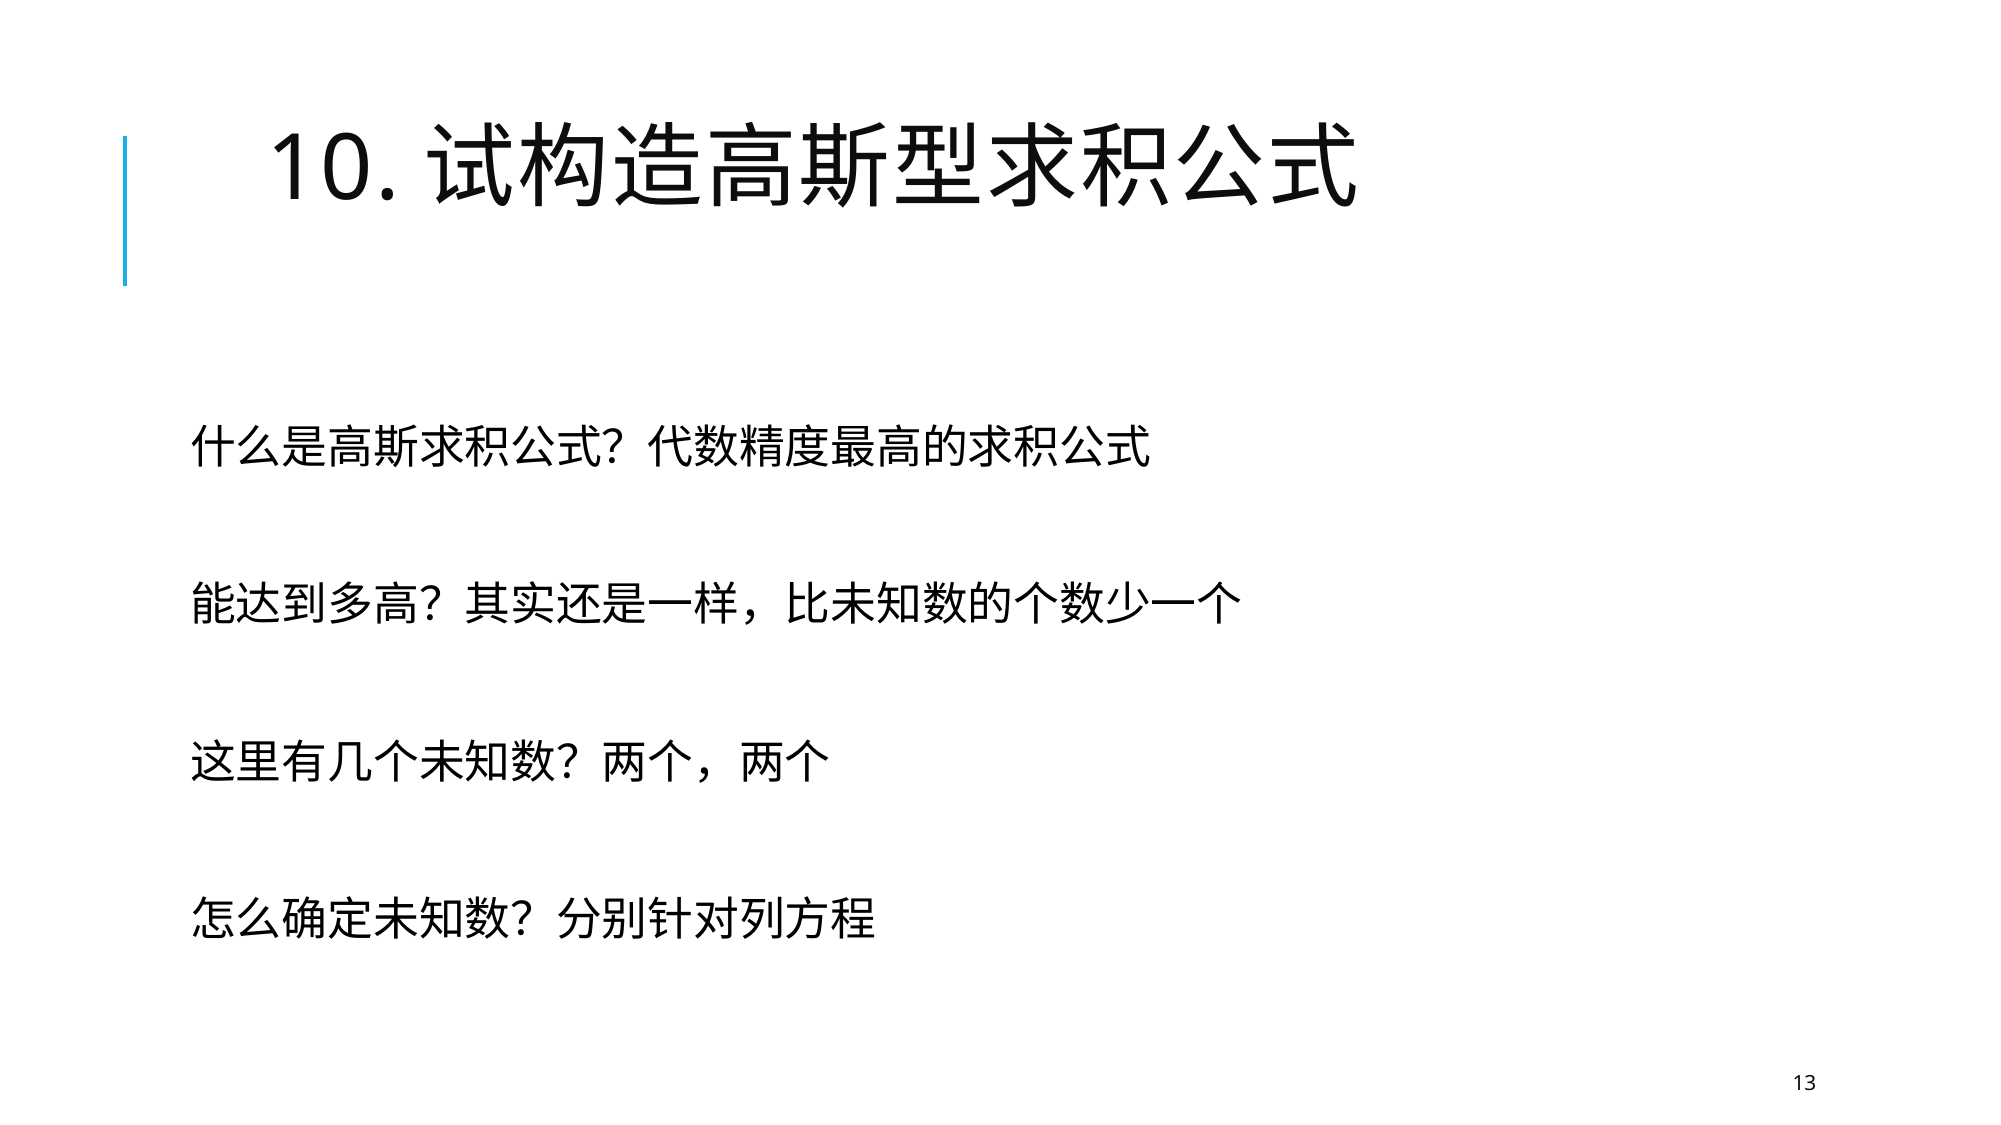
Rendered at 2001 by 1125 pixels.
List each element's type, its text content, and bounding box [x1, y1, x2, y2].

slide_number 13 [1777, 1061, 1938, 1107]
